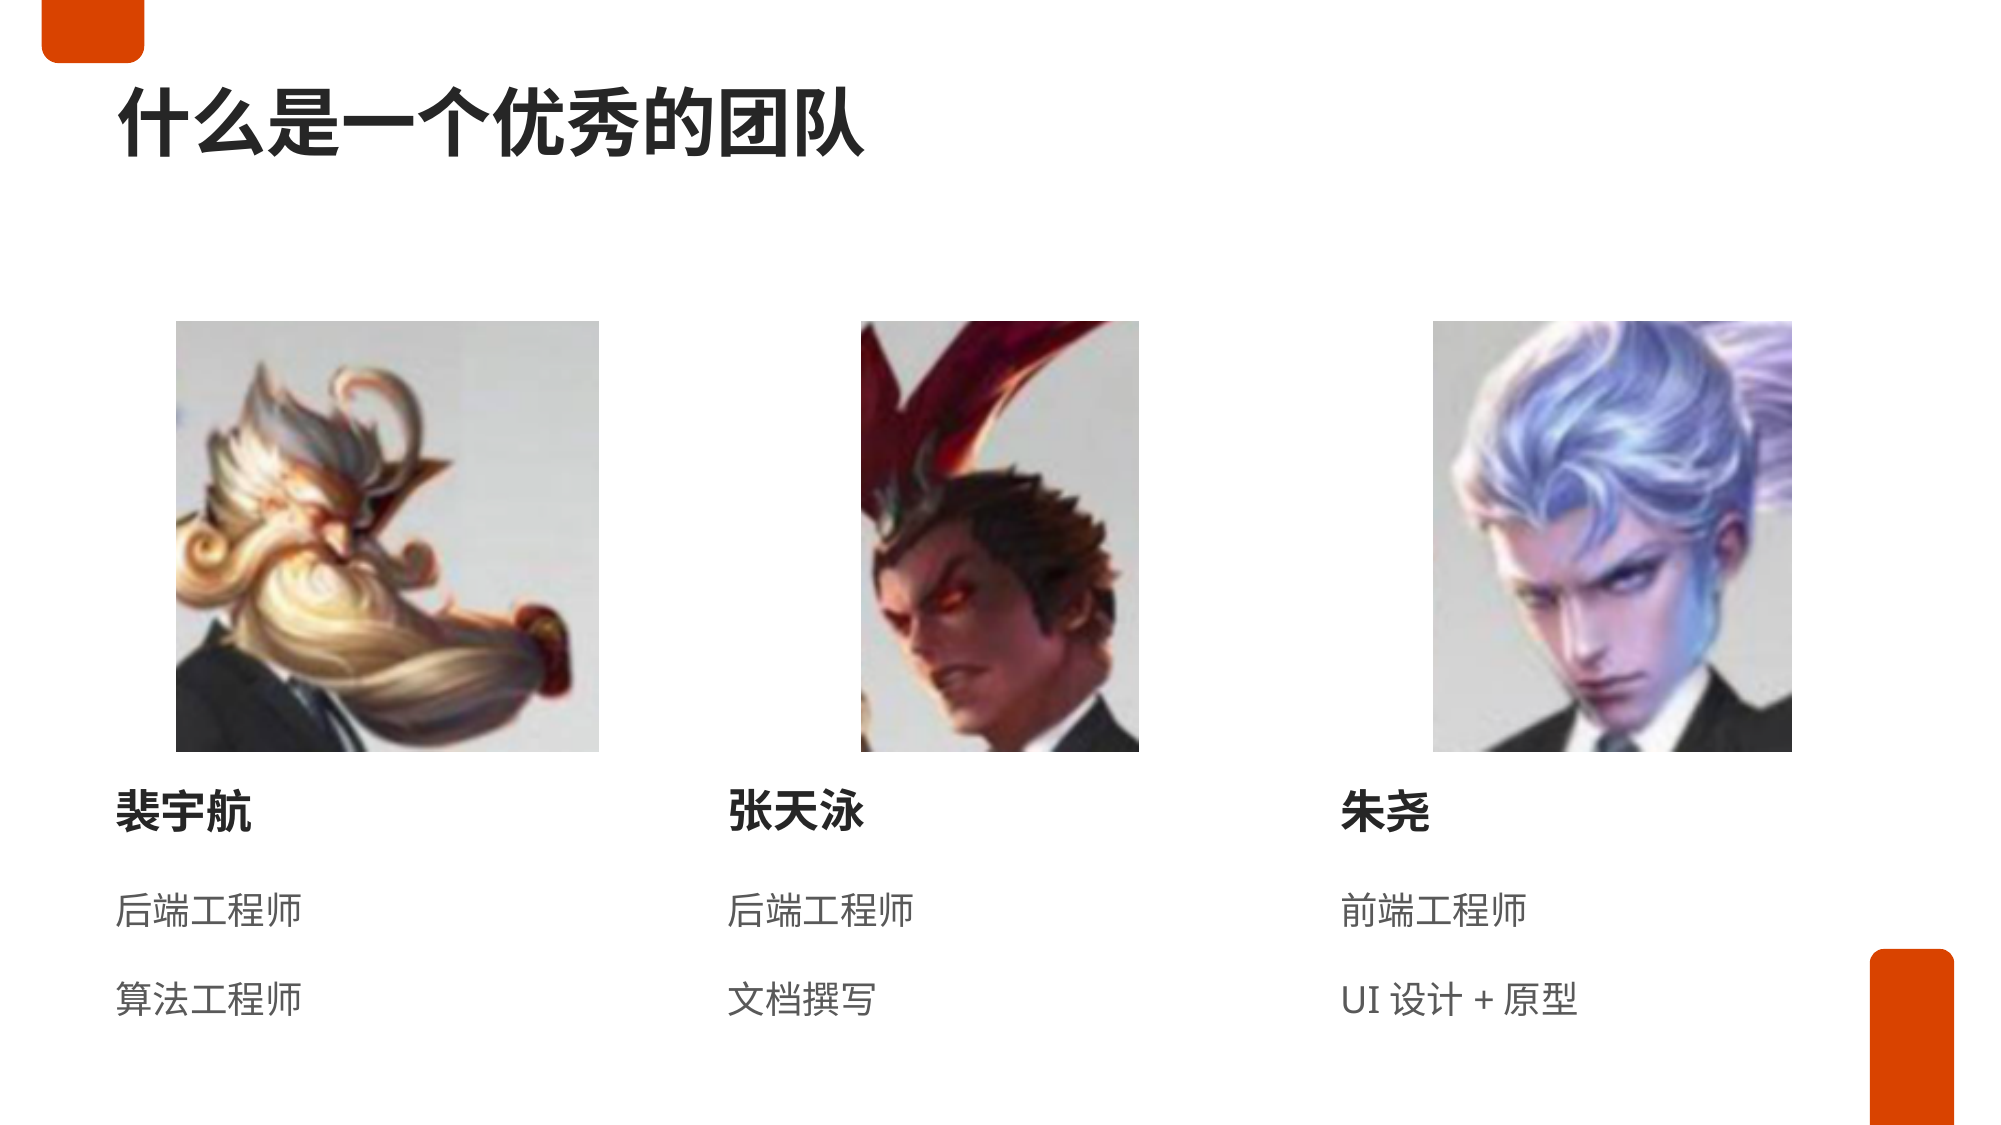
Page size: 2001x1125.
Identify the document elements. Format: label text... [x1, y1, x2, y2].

text_box 裴宇航 [100, 774, 676, 857]
picture [100, 321, 675, 752]
text_box 后端工程师 算法工程师 [100, 857, 676, 1100]
text_box 前端工程师 UI设计+原型 [1325, 857, 1901, 1100]
text_box [1868, 947, 1956, 1125]
picture [1325, 321, 1900, 752]
text_box 张天泳 [712, 774, 1288, 857]
text_box [40, 0, 146, 65]
picture [712, 321, 1287, 752]
text_box 后端工程师 文档撰写 [712, 857, 1288, 1100]
text_box 朱尧 [1325, 774, 1901, 857]
text_box 什么是一个优秀的团队 [100, 62, 1900, 179]
